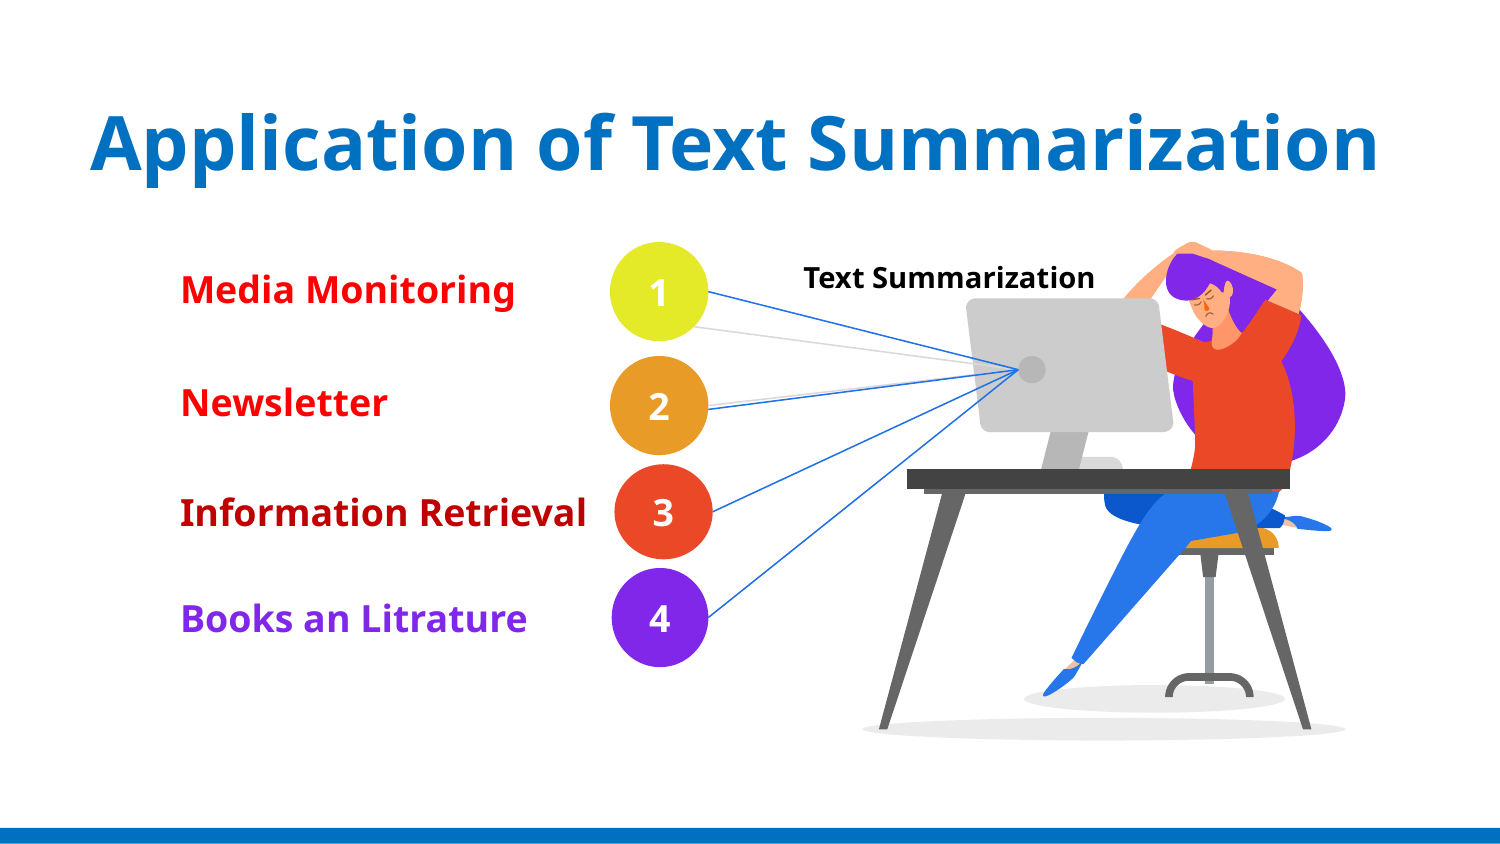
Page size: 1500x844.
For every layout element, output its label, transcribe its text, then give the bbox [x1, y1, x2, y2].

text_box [708, 417, 1019, 618]
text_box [693, 326, 703, 370]
title Application of Text Summarization [75, 100, 1425, 180]
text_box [164, 567, 709, 668]
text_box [708, 369, 1019, 410]
text_box Text Summarization [713, 256, 857, 290]
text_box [164, 355, 703, 456]
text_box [708, 291, 1019, 369]
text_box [862, 241, 1346, 741]
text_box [164, 241, 709, 342]
text_box [0, 826, 1500, 844]
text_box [164, 463, 703, 560]
